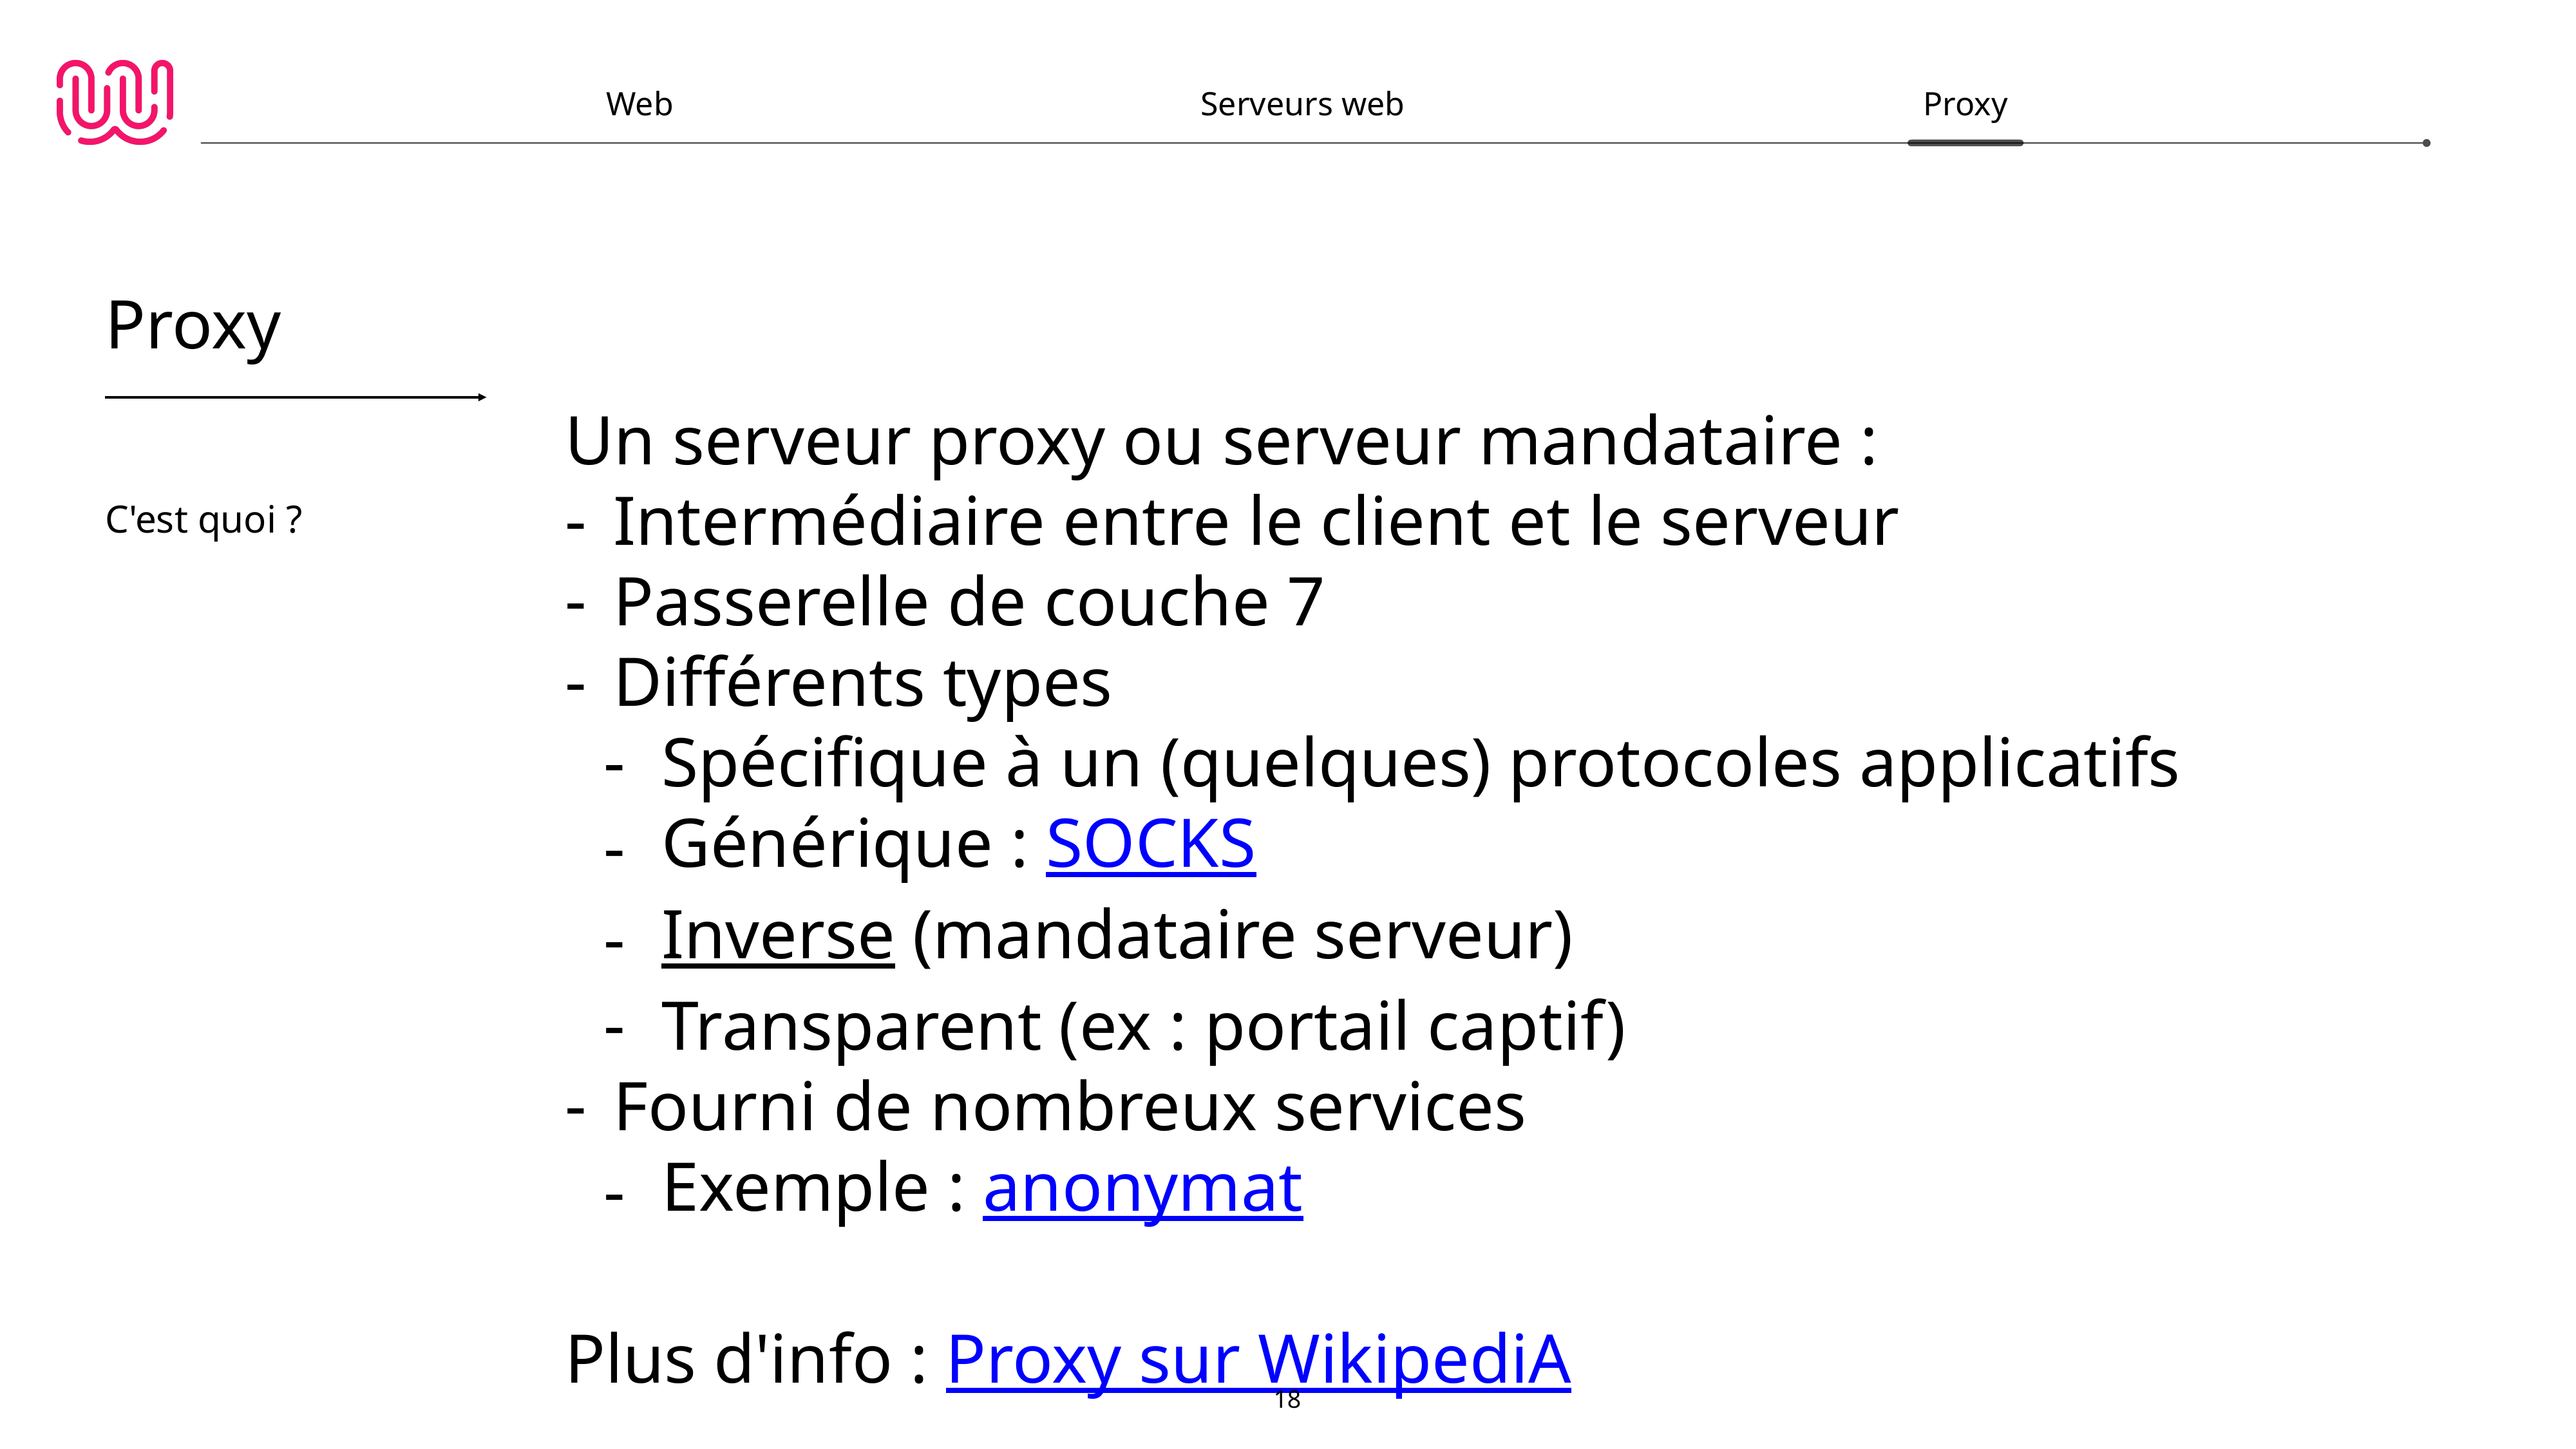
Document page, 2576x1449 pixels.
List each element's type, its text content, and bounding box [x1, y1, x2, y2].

text_box Proxy [1763, 78, 2168, 128]
slide_number ‹#› [1267, 571, 1307, 1423]
text_box Serveurs web [1100, 78, 1506, 128]
text_box C'est quoi ? [100, 489, 471, 545]
text_box Un serveur proxy ou serveur mandataire : Intermédiaire entre le client et le serveur Passerelle de couche 7 Différents types Spécifique à un (quelques) protocoles applicatifs Générique : SOCKS Inverse (mandataire serveur) Transparent (ex : portail captif) Fourni de nombreux services Exemple : anonymat Plus d'info : Proxy sur WikipediA [555, 410, 2427, 1395]
text_box [1908, 144, 2023, 147]
text_box Web [437, 78, 843, 128]
picture [57, 60, 173, 146]
text_box [1908, 139, 2024, 142]
text_box Proxy [100, 276, 1180, 368]
